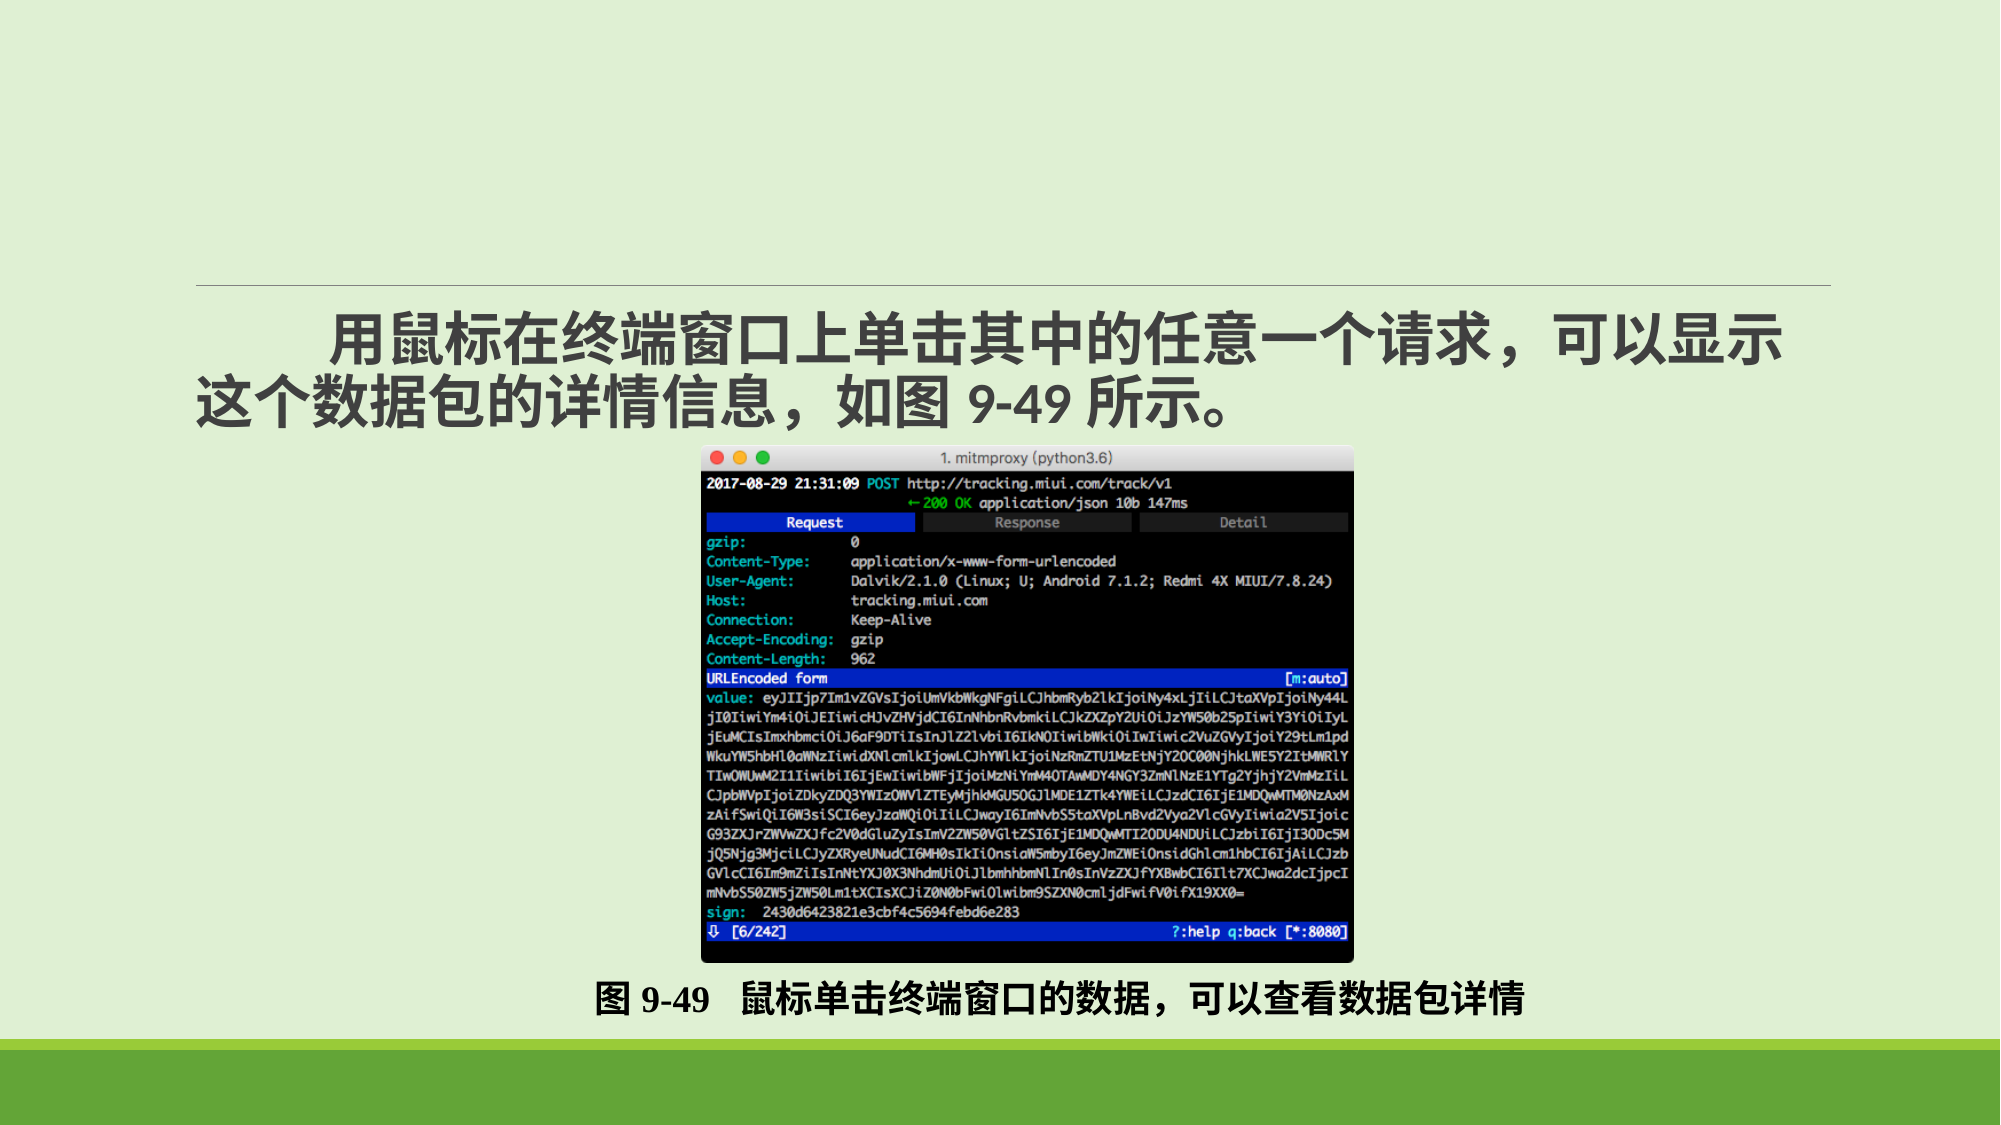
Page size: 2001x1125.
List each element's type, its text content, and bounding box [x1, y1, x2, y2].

text_box 图9-49 鼠标单击终端窗口的数据，可以查看数据包详情 [580, 968, 1541, 1028]
picture [700, 444, 1354, 964]
list 用鼠标在终端窗口上单击其中的任意一个请求，可以显示这个数据包的详情信息，如图9-49所示。 [180, 302, 1830, 963]
